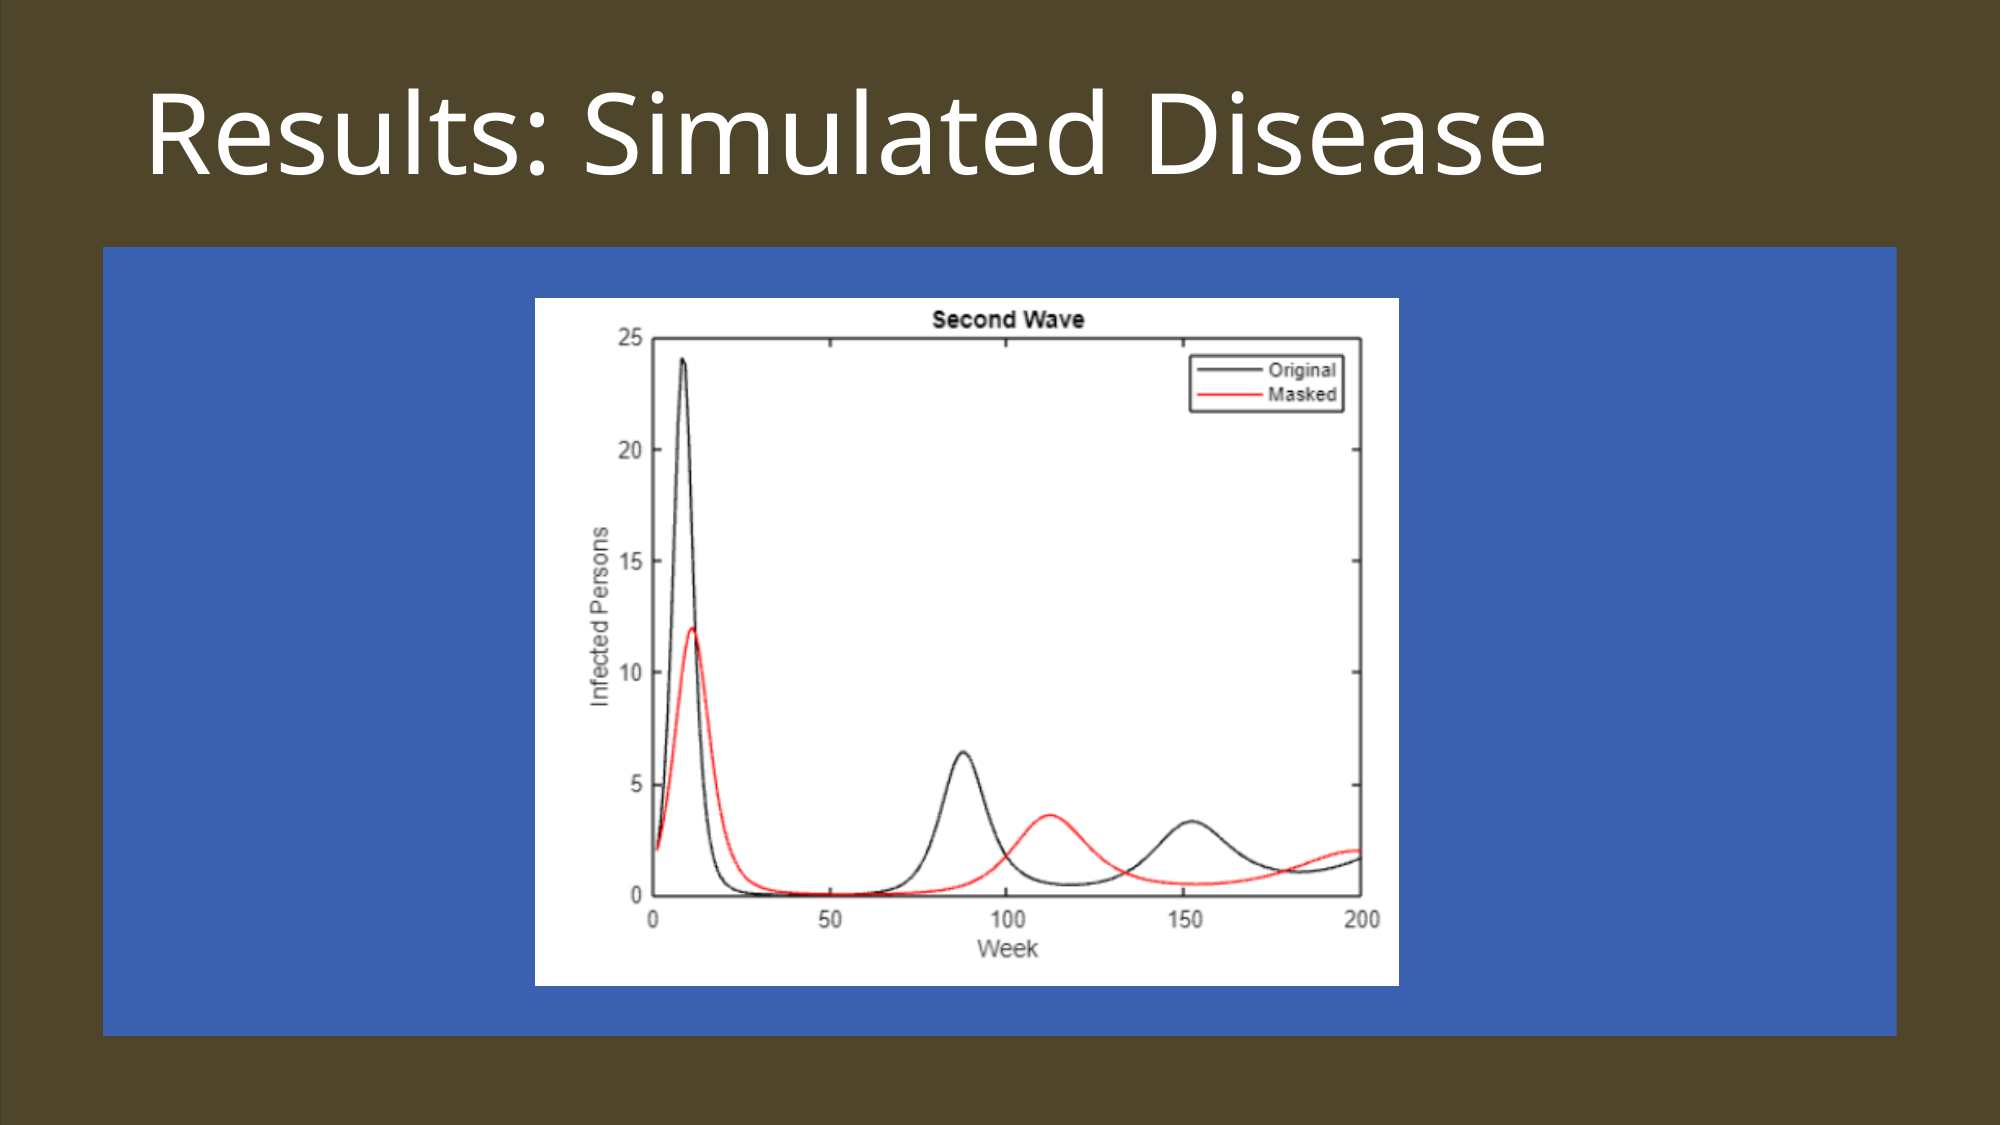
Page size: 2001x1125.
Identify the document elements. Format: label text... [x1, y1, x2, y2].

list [535, 298, 1399, 986]
title Results: Simulated Disease [127, 29, 1873, 248]
text_box [102, 246, 1898, 1037]
